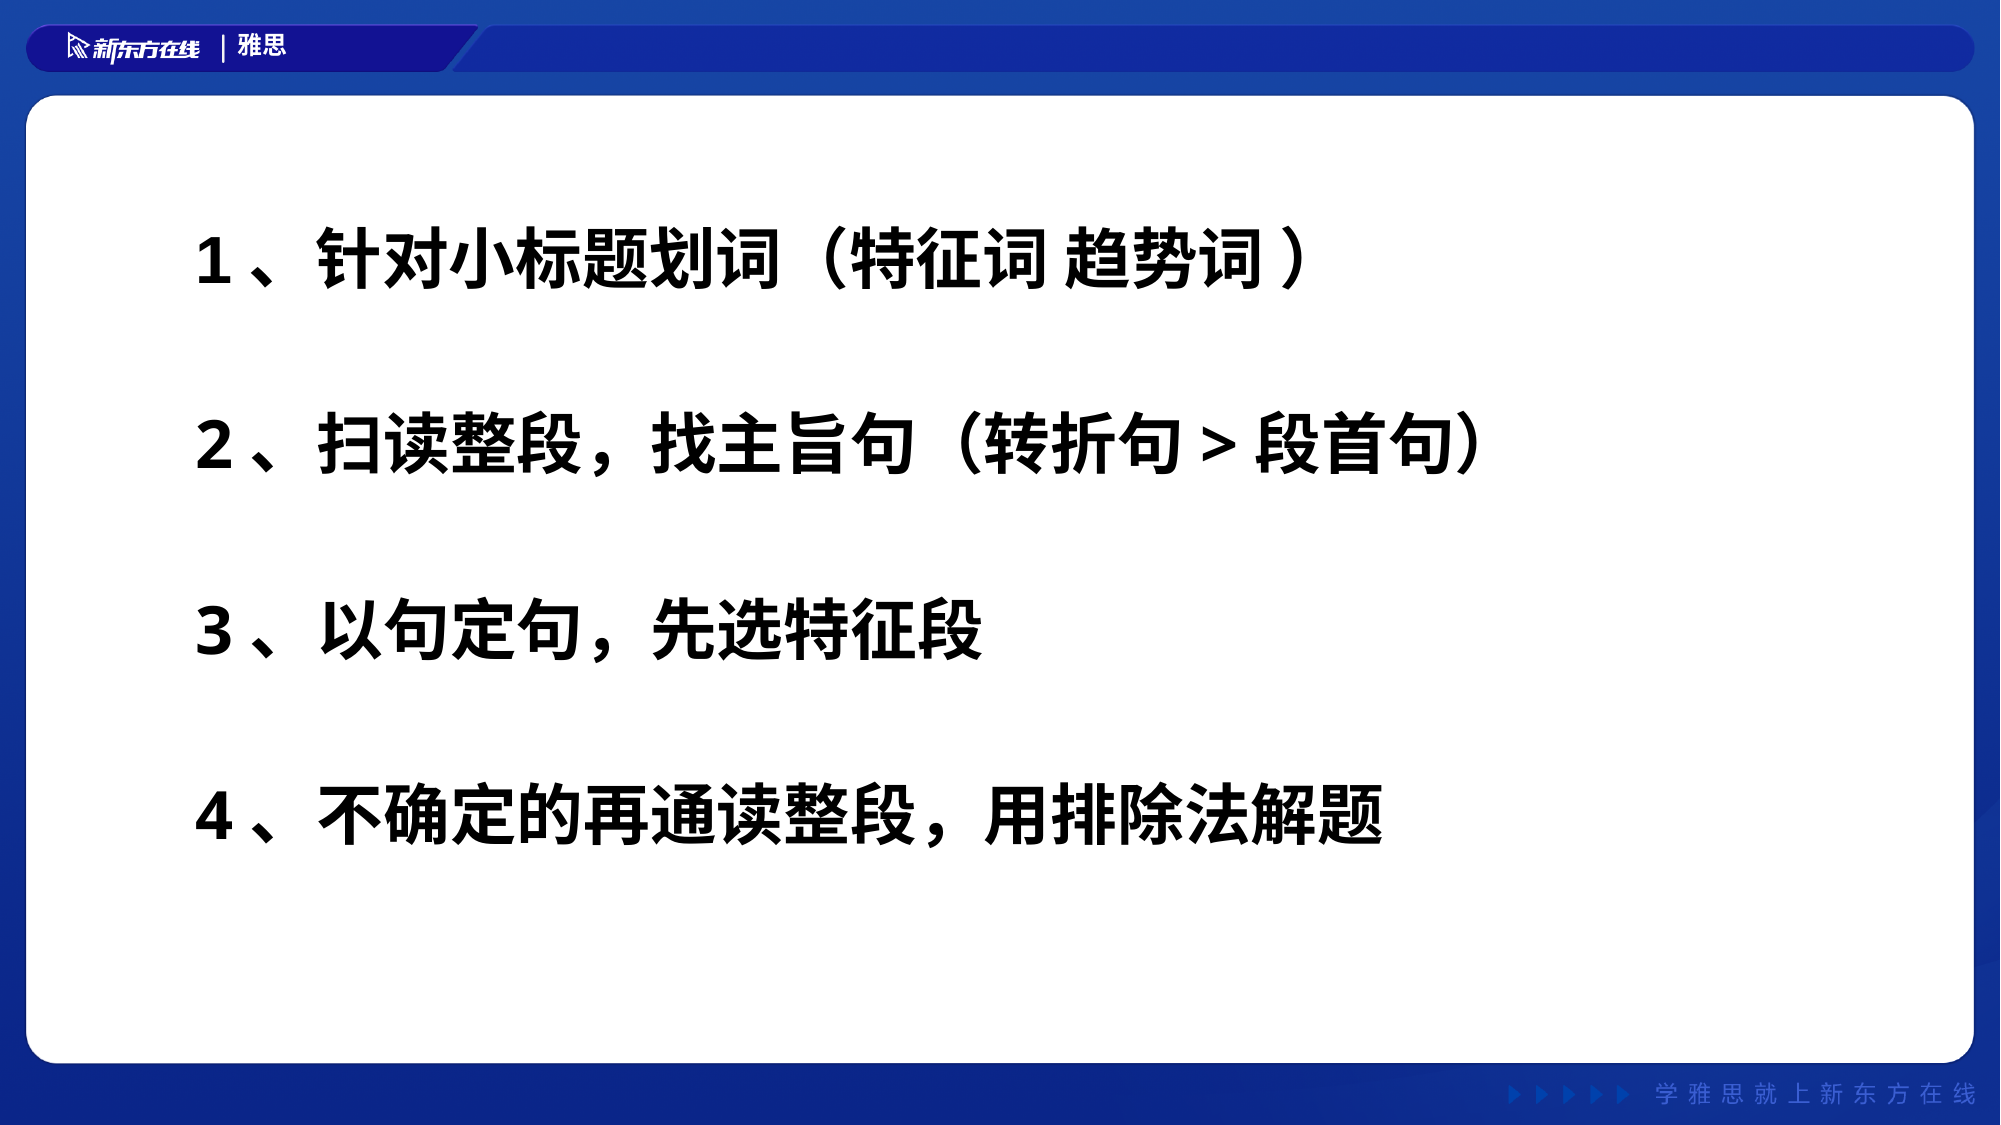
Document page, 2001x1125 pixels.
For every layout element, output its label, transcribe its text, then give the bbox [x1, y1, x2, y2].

picture [0, 0, 2000, 1125]
list 1、针对小标题划词（特征词 趋势词 ） 2、扫读整段，找主旨句（转折句>段首句） 3、以句定句，先选特征段 4、不确定的再通读整段，用排除法解题 [181, 218, 1979, 907]
